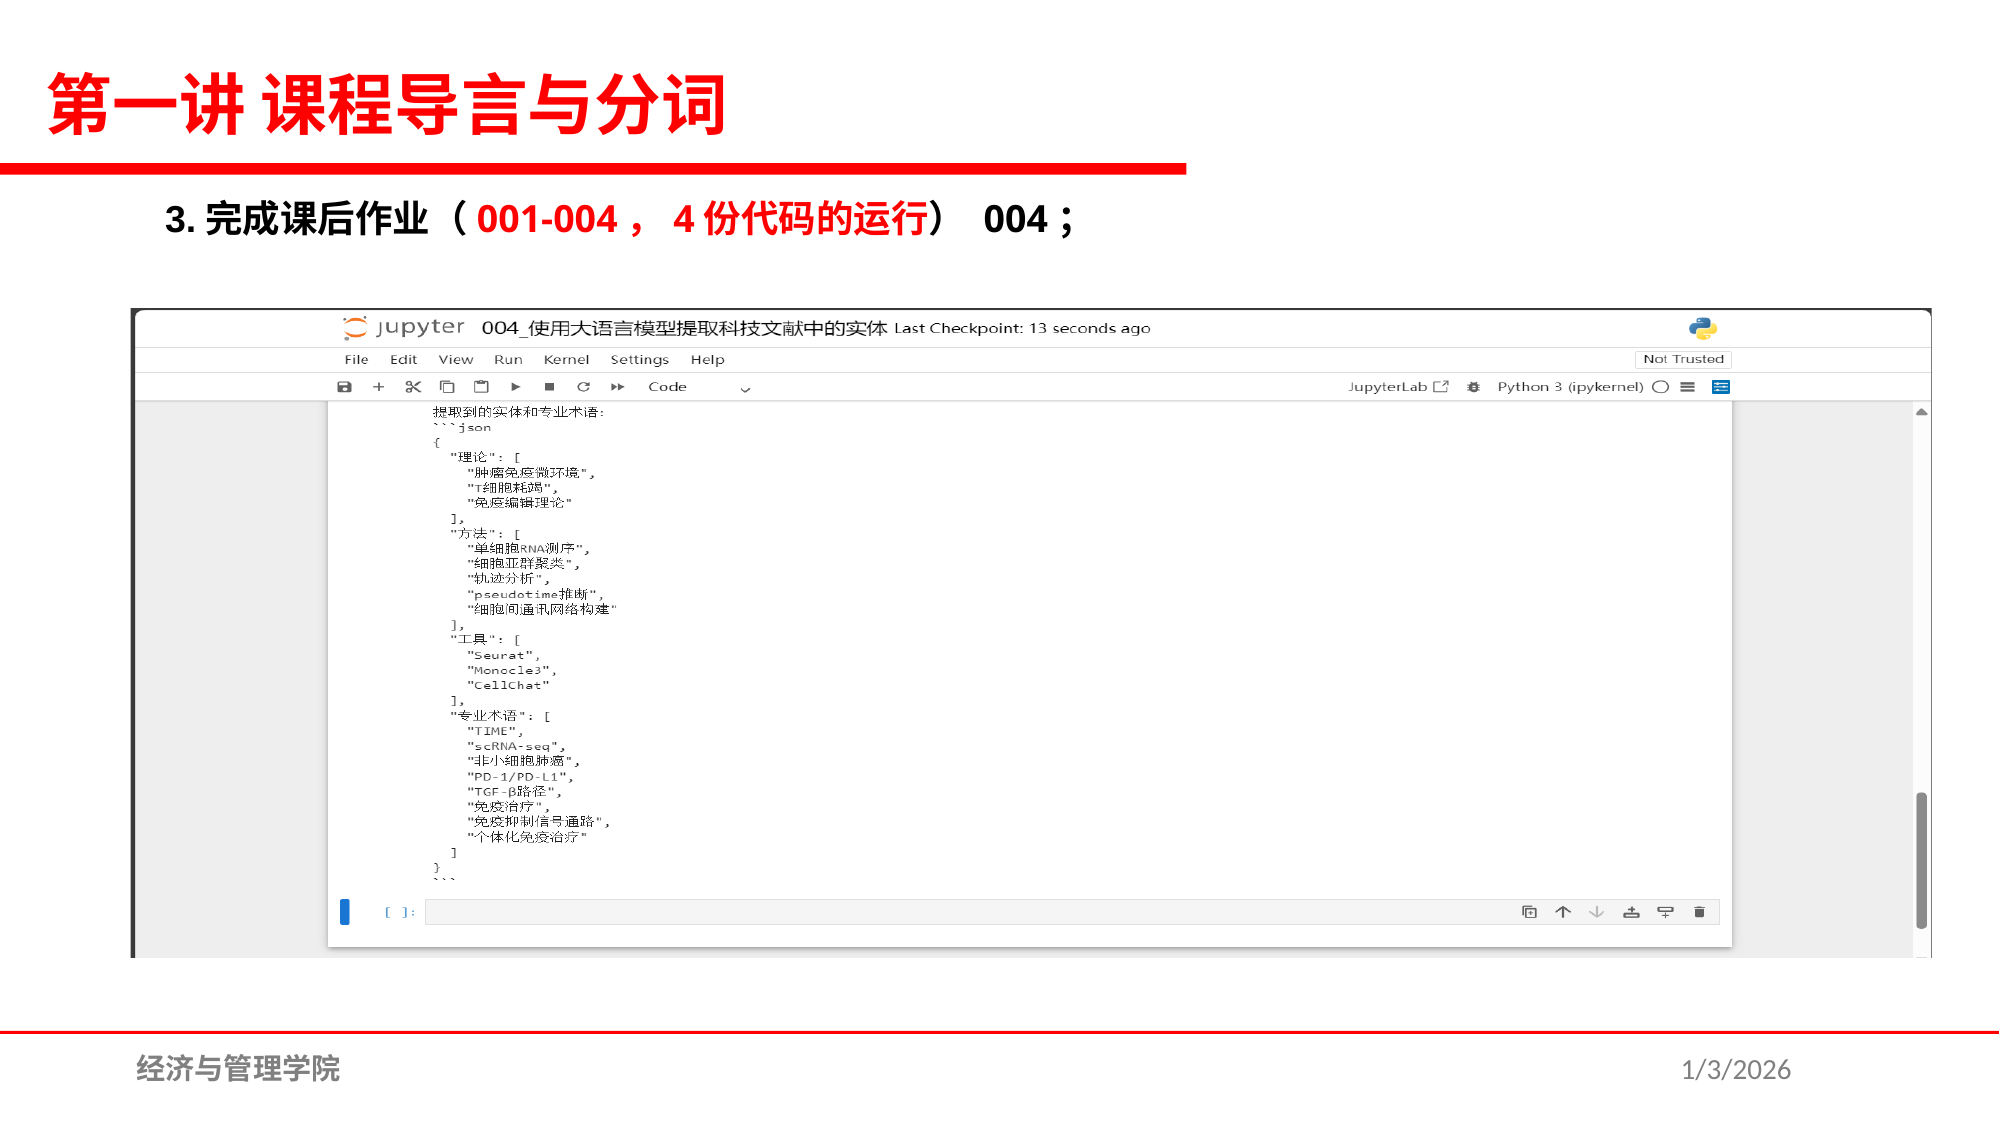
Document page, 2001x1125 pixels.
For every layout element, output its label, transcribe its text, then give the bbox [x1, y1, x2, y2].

text_box 第一讲 课程导言与分词 [16, 47, 744, 151]
picture [130, 308, 1932, 958]
text_box 3.完成课后作业（001-004，4份代码的运行） 004； [130, 181, 1847, 307]
